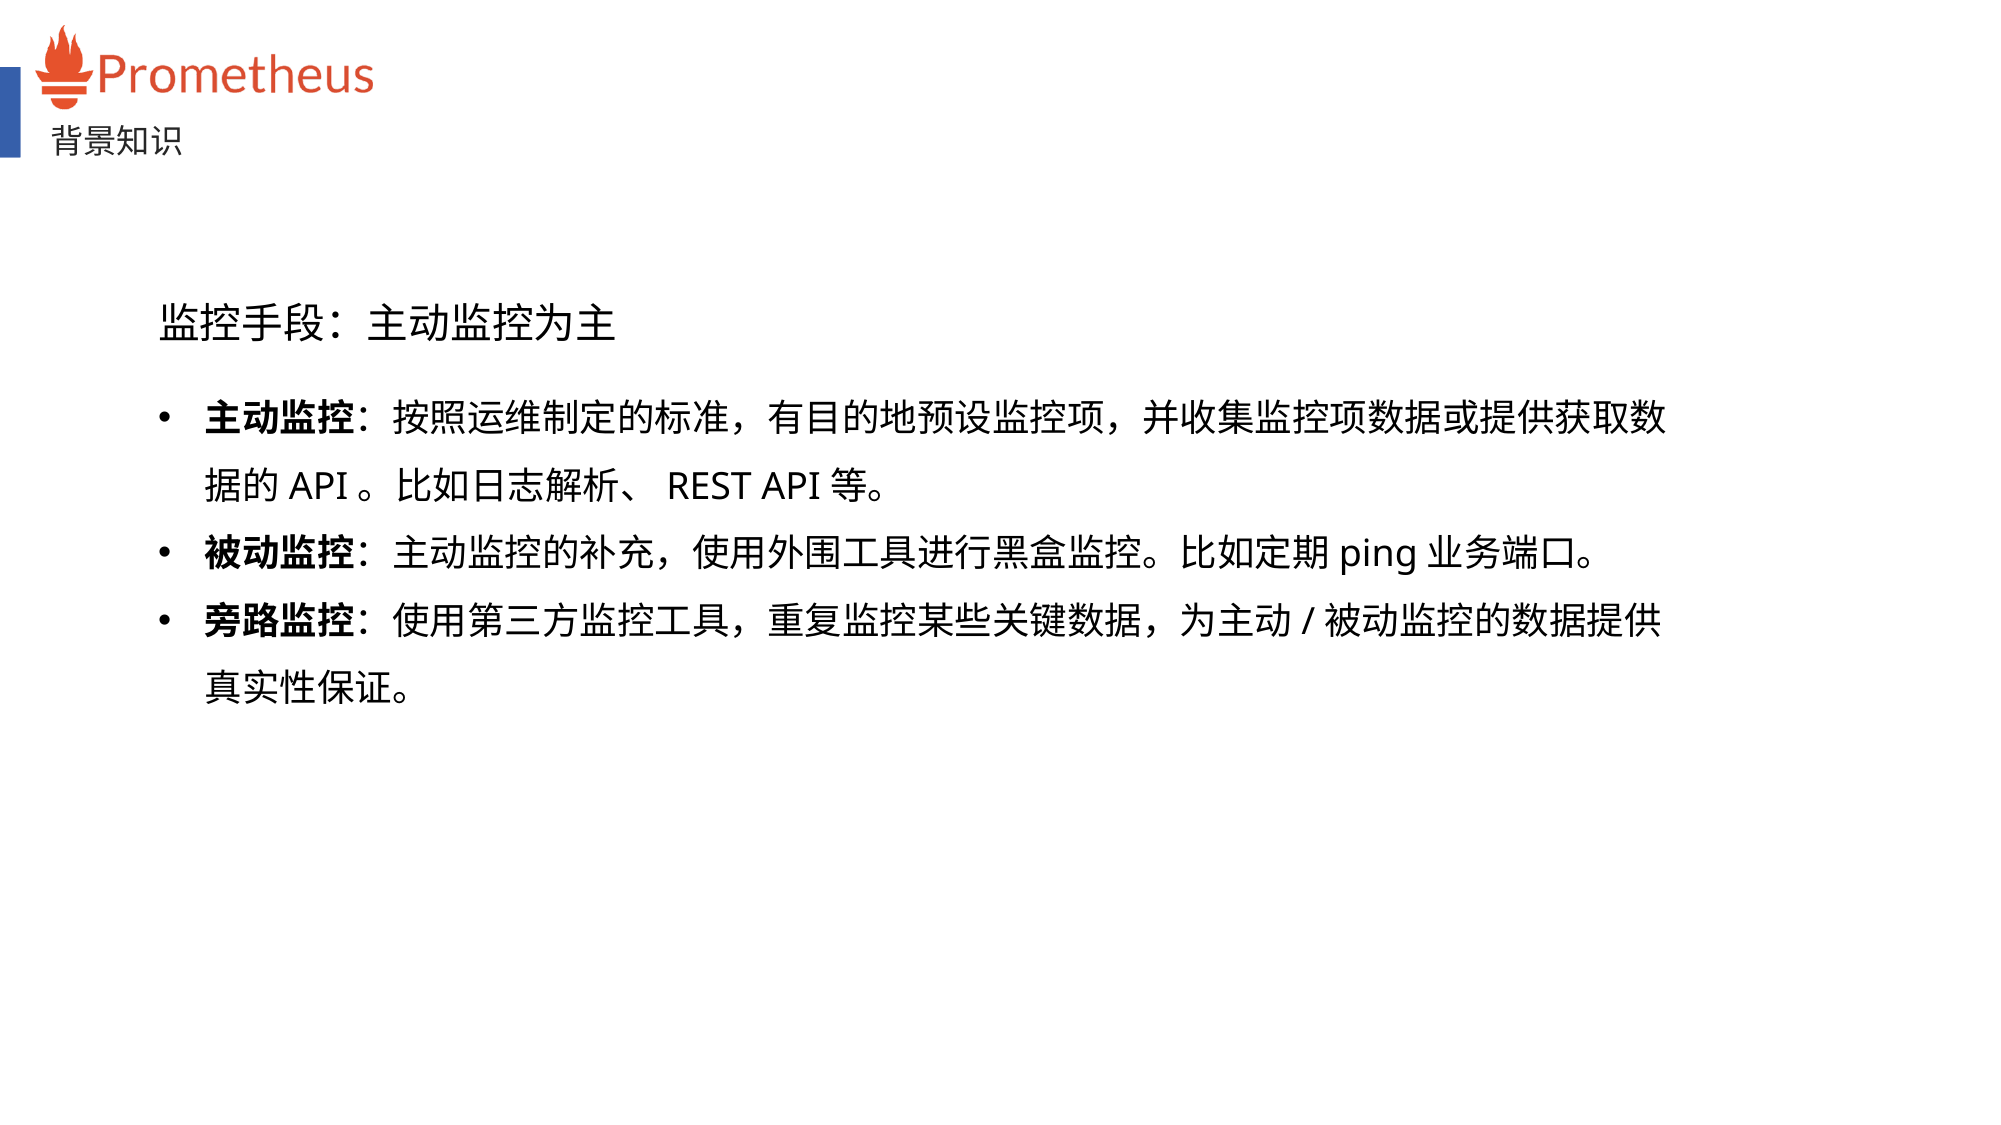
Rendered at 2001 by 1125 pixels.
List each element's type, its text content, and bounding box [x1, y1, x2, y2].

text_box 监控手段：主动监控为主 主动监控：按照运维制定的标准，有目的地预设监控项，并收集监控项数据或提供获取数据的API。比如日志解析、REST API等。 被动监控：主动监控的补充，使用外围工具进行黑盒监控。比如定期ping业务端口。 旁路监控：使用第三方监控工具，重复监控某些关键数据，为主动/被动监控的数据提供真实性保证。 [143, 264, 1697, 717]
picture [35, 15, 383, 124]
list 背景知识 [35, 116, 1112, 170]
